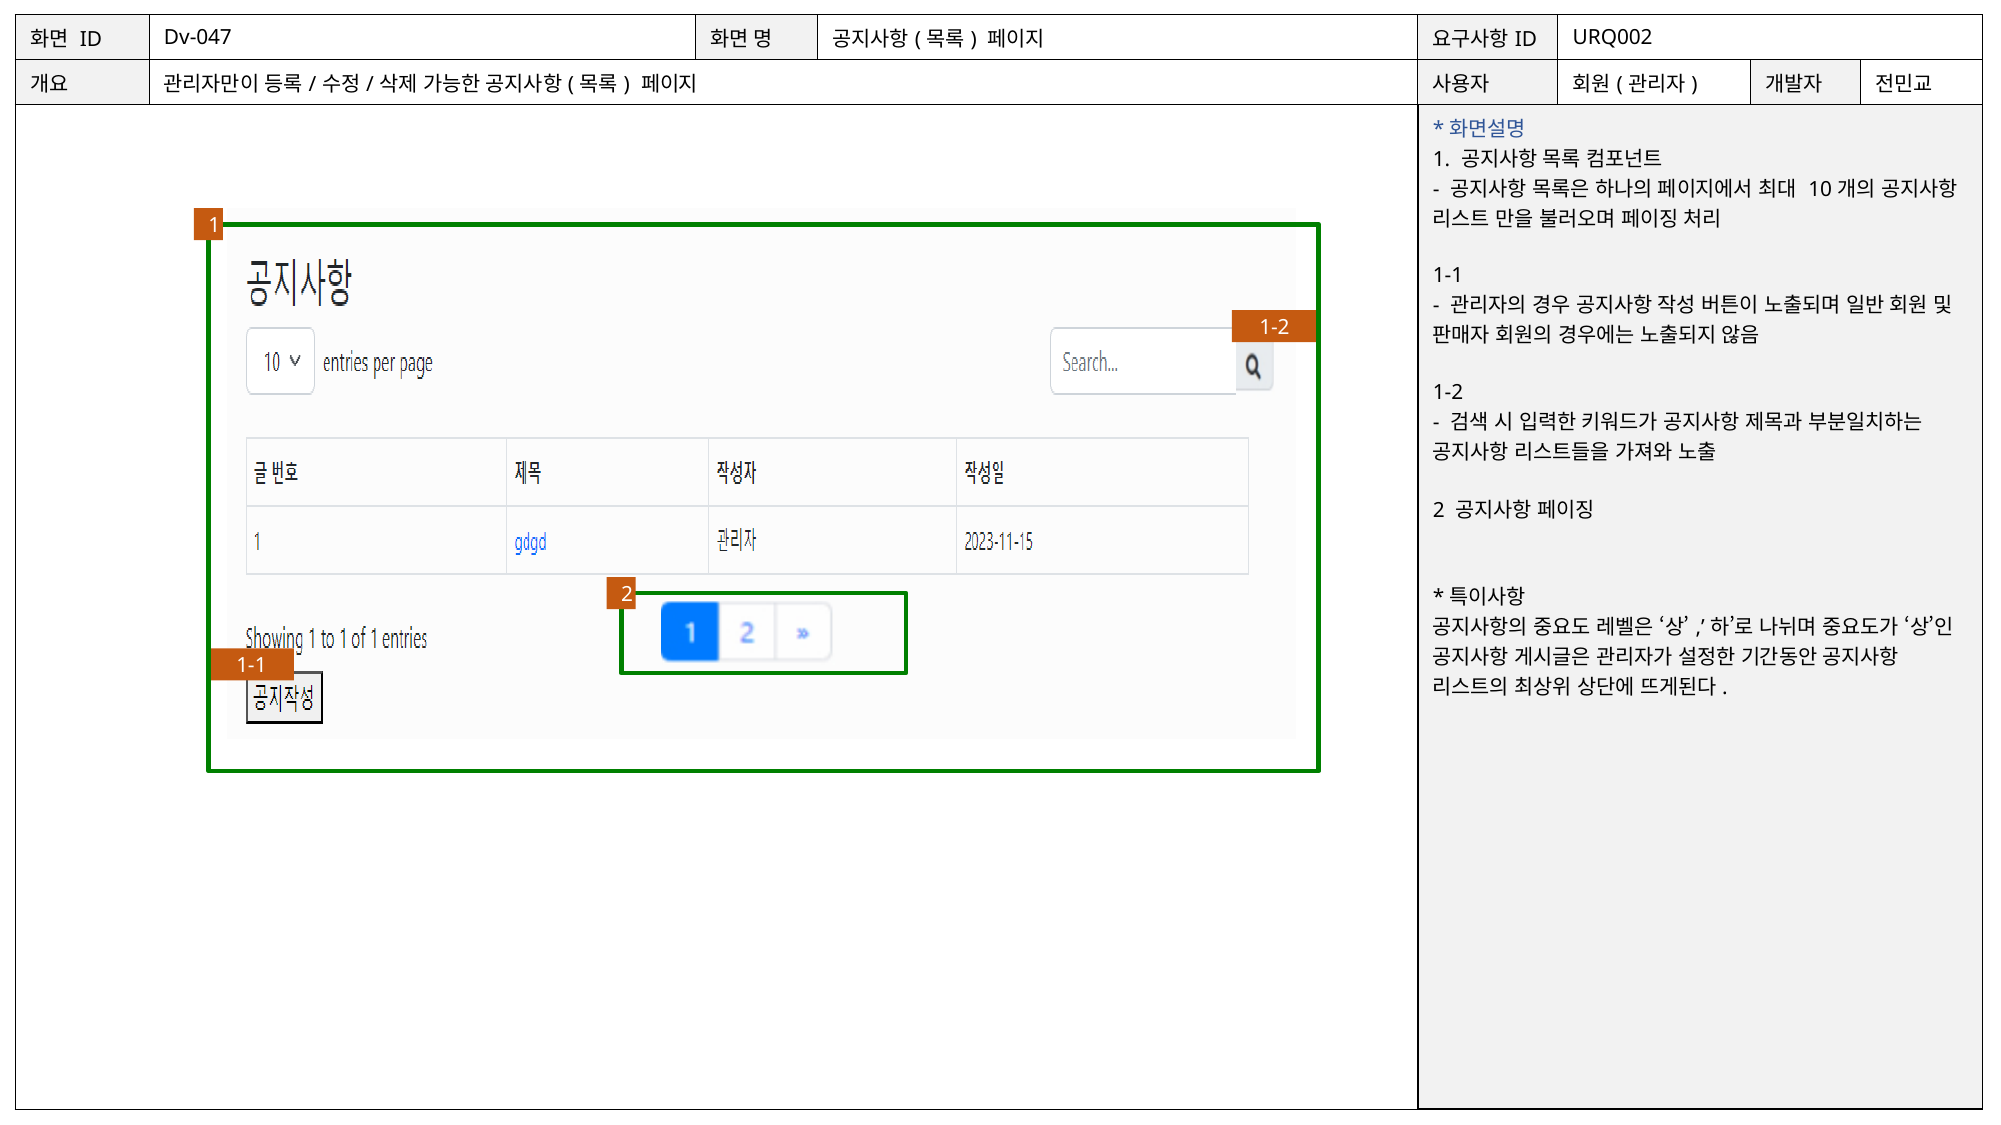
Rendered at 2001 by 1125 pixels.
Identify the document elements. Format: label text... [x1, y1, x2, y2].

table_cell [16, 105, 1417, 1109]
text_box 1 [193, 207, 224, 241]
table_cell 전민교 [1861, 60, 1982, 104]
table_header 화면 ID [16, 15, 149, 59]
table_cell 회원(관리자) [1558, 60, 1750, 104]
table_cell 관리자만이 등록/수정/삭제 가능한 공지사항(목록) 페이지 [150, 60, 1417, 104]
table_cell 개요 [16, 60, 149, 104]
table_cell 개발자 [1751, 60, 1860, 104]
table_header 화면 명 [696, 15, 817, 59]
picture [227, 208, 1296, 739]
table_cell *화면설명 1. 공지사항 목록 컴포넌트 - 공지사항 목록은 하나의 페이지에서 최대 10개의 공지사항 리스트 만을 불러오며 페이징 처리 1-1 - 관리자의 경우 공지사항 작성 버튼이 노출되며 일반 회원 및 판매자 회원의 경우에는 노출되지 않음 1-2 - 검색 시 입력한 키워드가 공지사항 제목과 부분일치하는 공지사항 리스트들을 가져와 노출 2 공지사항 페이징 *특이사항 공지사항의 중요도 레벨은 ‘상’,’하’로 나뉘며 중요도가 ‘상’인 공지사항 게시글은 관리자가 설정한 기간동안 공지사항 리스트의 최상위 상단에 뜨게된다. [1419, 105, 1982, 1108]
table_header 요구사항ID [1418, 15, 1557, 59]
table_header URQ002 [1558, 15, 1982, 59]
text_box [207, 223, 1320, 772]
table_header 공지사항(목록) 페이지 [818, 15, 1417, 59]
table_cell 사용자 [1418, 60, 1557, 104]
table_header Dv-047 [150, 15, 695, 59]
